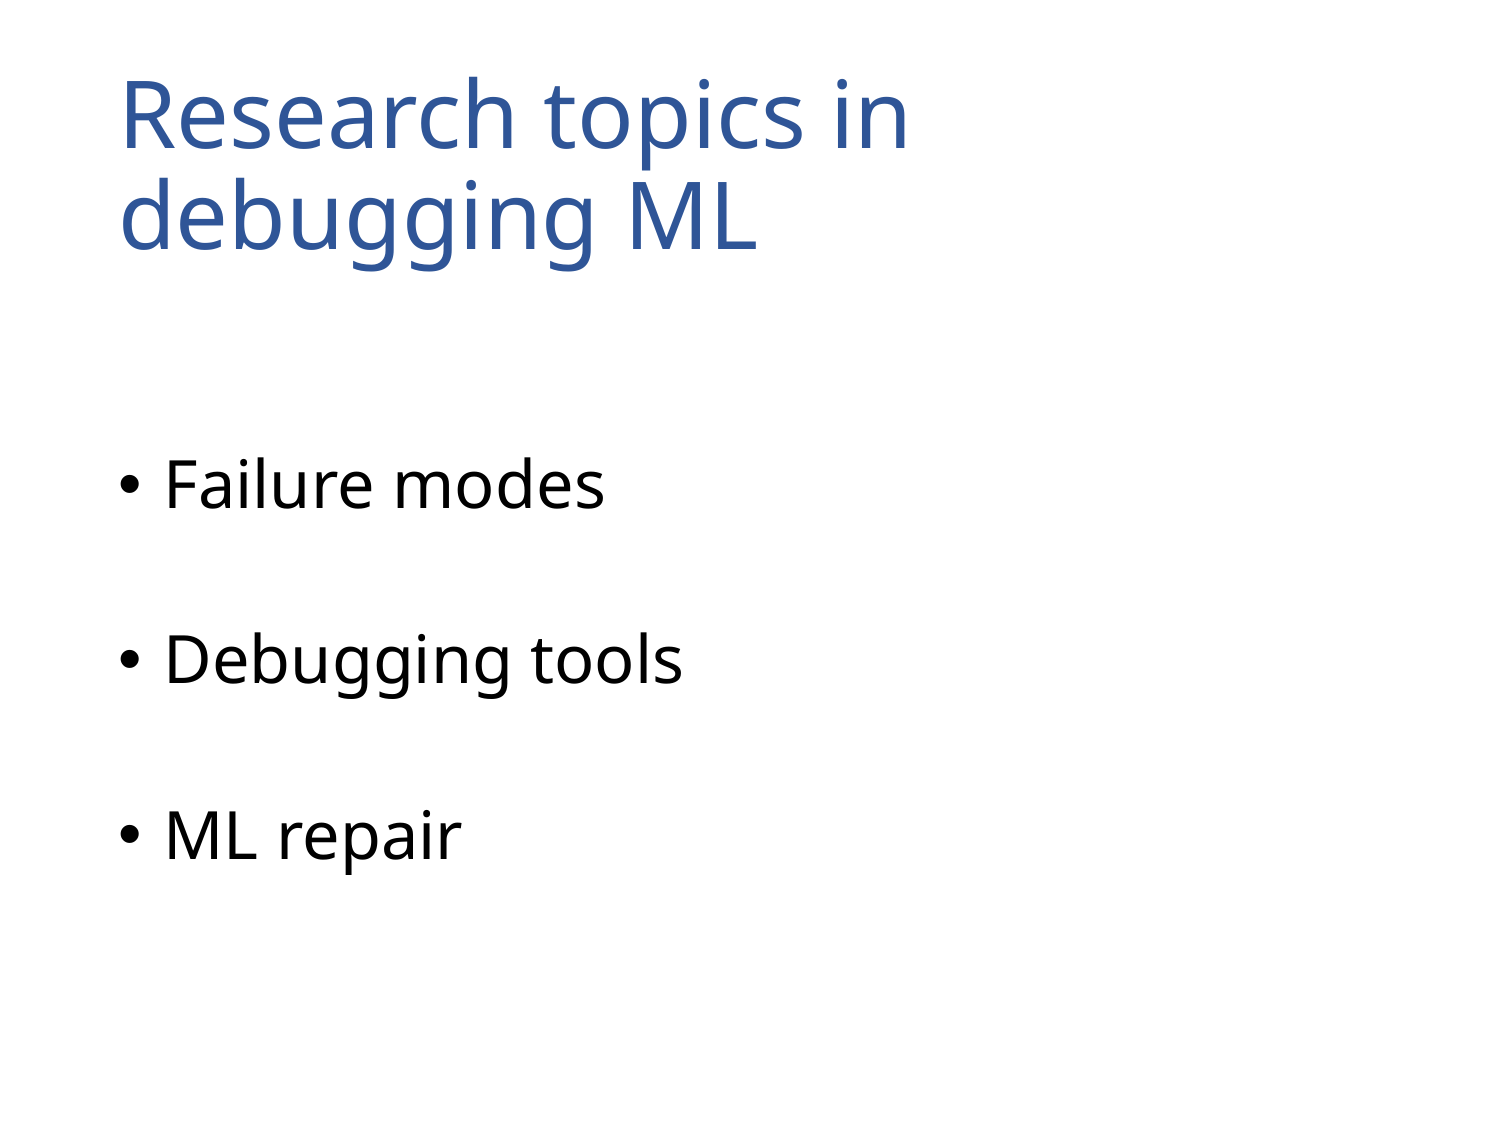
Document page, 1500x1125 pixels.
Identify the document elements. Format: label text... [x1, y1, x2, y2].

title Research topics in debugging ML [103, 59, 1397, 278]
list Failure modes Debugging tools ML repair [103, 443, 1397, 1014]
